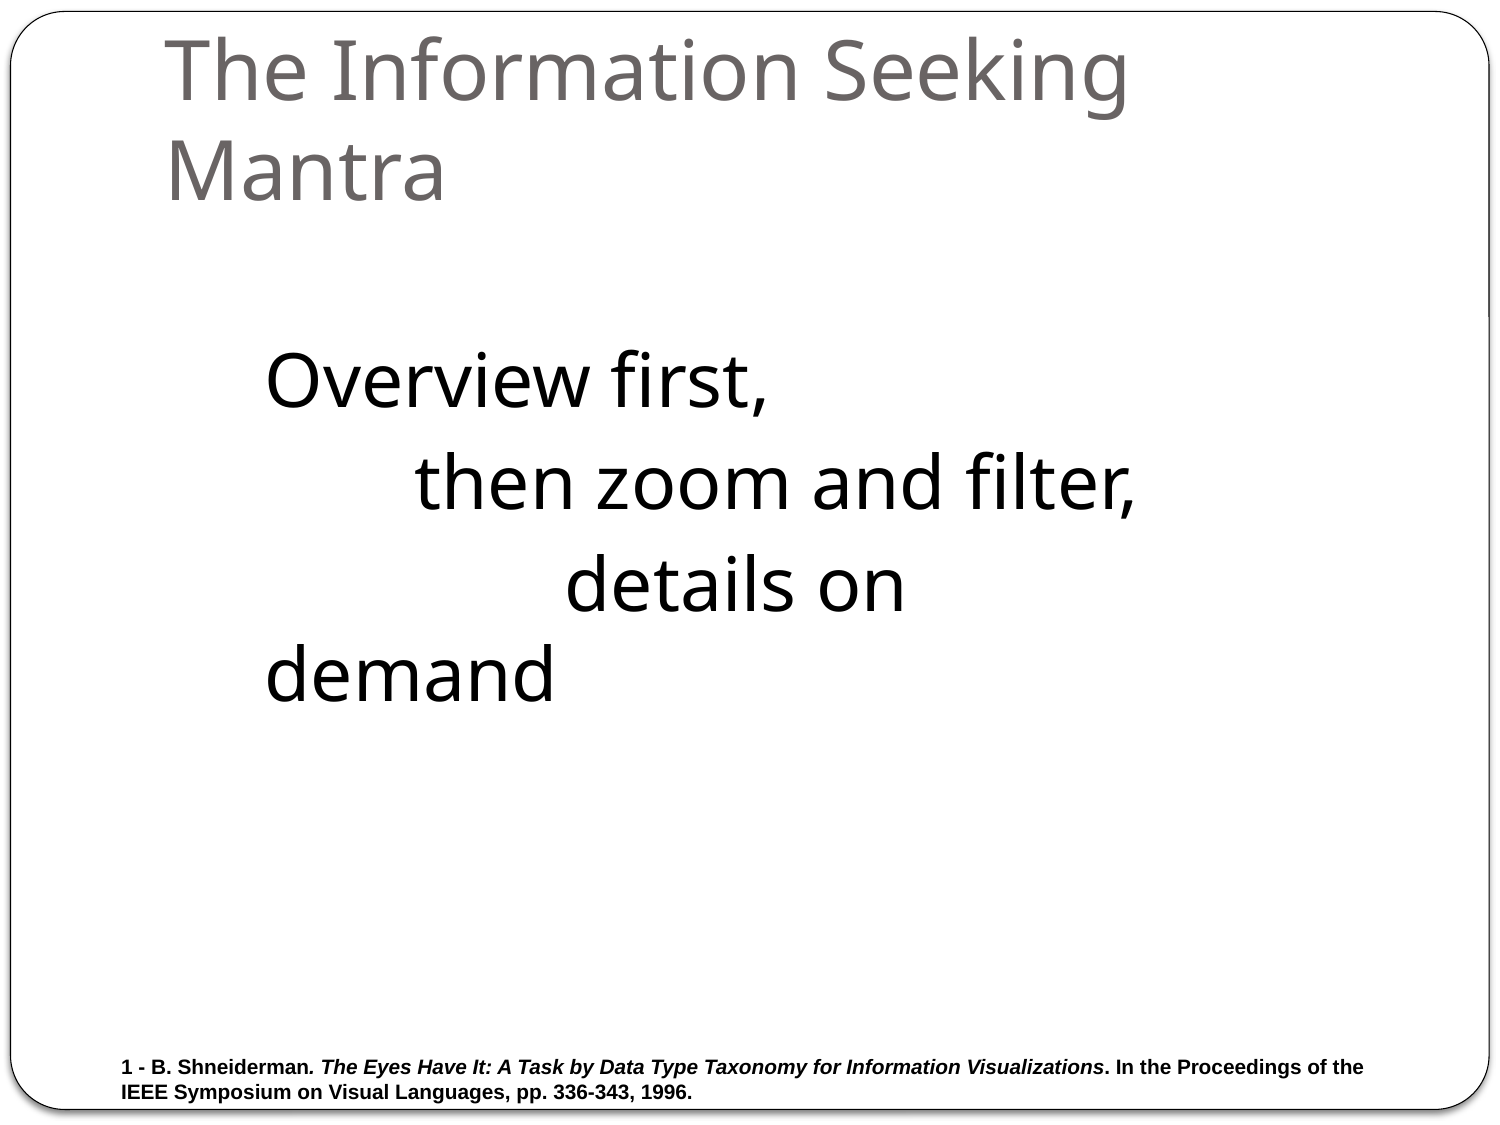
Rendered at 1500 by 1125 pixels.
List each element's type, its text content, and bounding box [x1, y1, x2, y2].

text_box 1 - B. Shneiderman. The Eyes Have It: A Task by Data Type Taxonomy for Information Visualizations. In the Proceedings of the IEEE Symposium on Visual Languages, pp. 336-343, 1996. [106, 1046, 1425, 1125]
title The Information Seeking Mantra [150, 45, 1425, 233]
list Overview first, then zoom and filter, details on demand [249, 324, 1200, 888]
